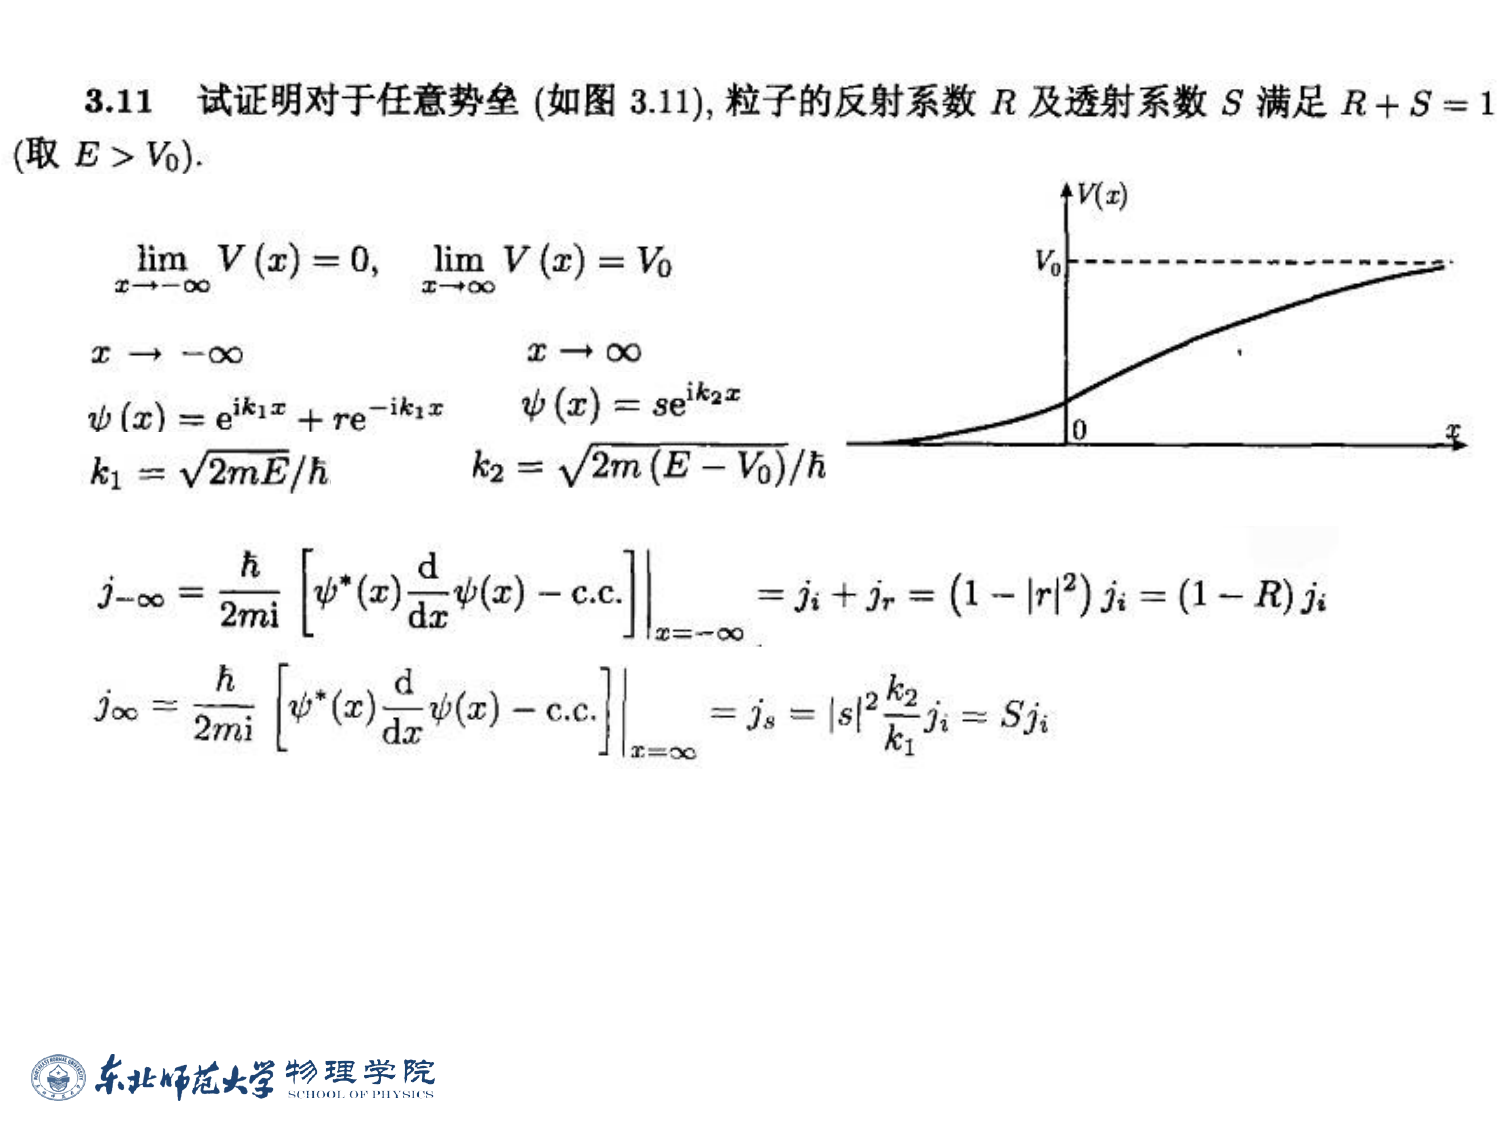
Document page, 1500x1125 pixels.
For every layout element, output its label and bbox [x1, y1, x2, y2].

list [844, 183, 1486, 459]
picture [87, 526, 1339, 647]
picture [80, 388, 449, 494]
picture [20, 1054, 440, 1101]
picture [87, 328, 256, 373]
picture [87, 648, 1060, 769]
picture [517, 328, 746, 426]
picture [101, 209, 676, 304]
picture [0, 79, 1500, 174]
picture [472, 437, 826, 488]
